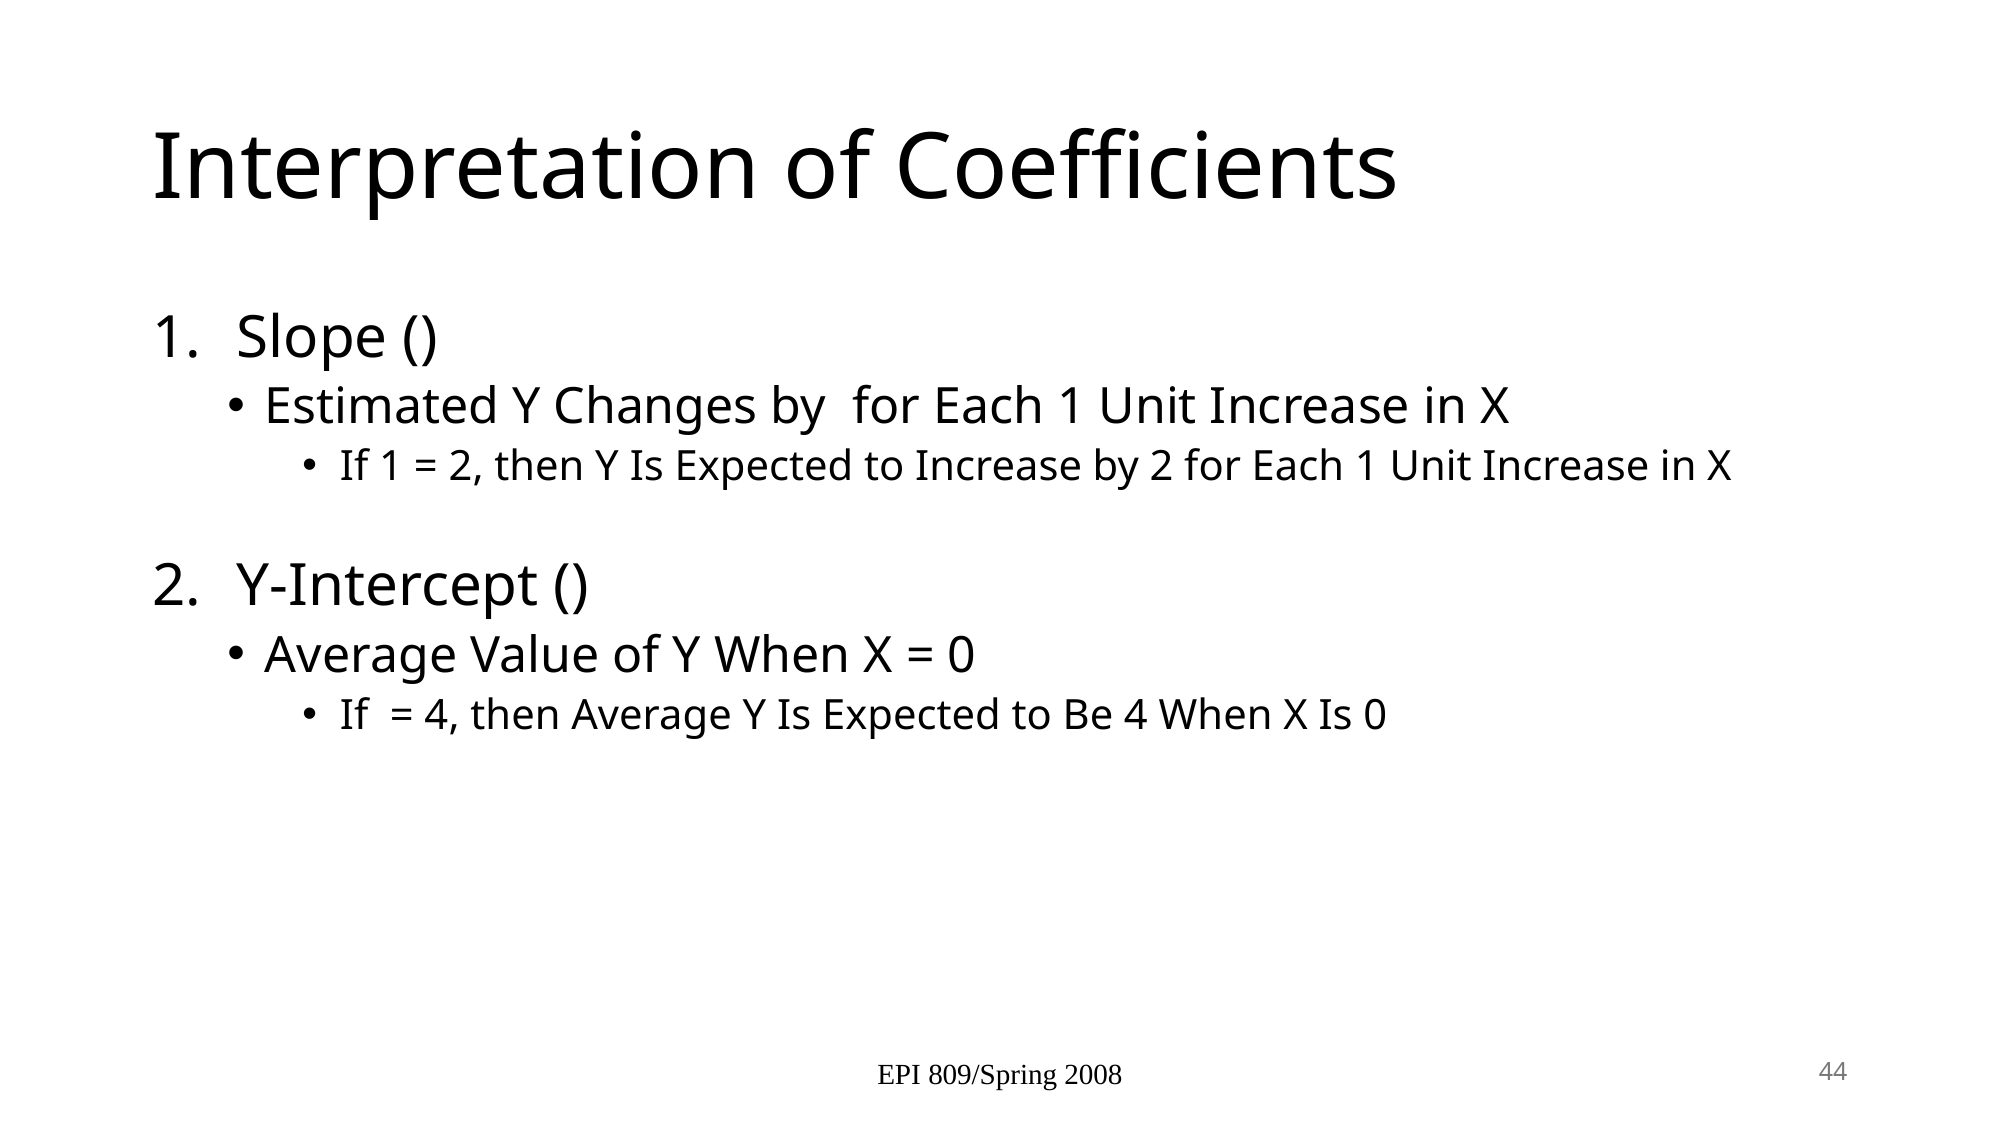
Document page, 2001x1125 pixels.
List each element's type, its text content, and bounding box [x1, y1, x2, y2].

title Interpretation of Coefficients [137, 59, 1863, 278]
slide_number 44 [1412, 1042, 1863, 1103]
footer EPI 809/Spring 2008 [662, 1042, 1338, 1103]
